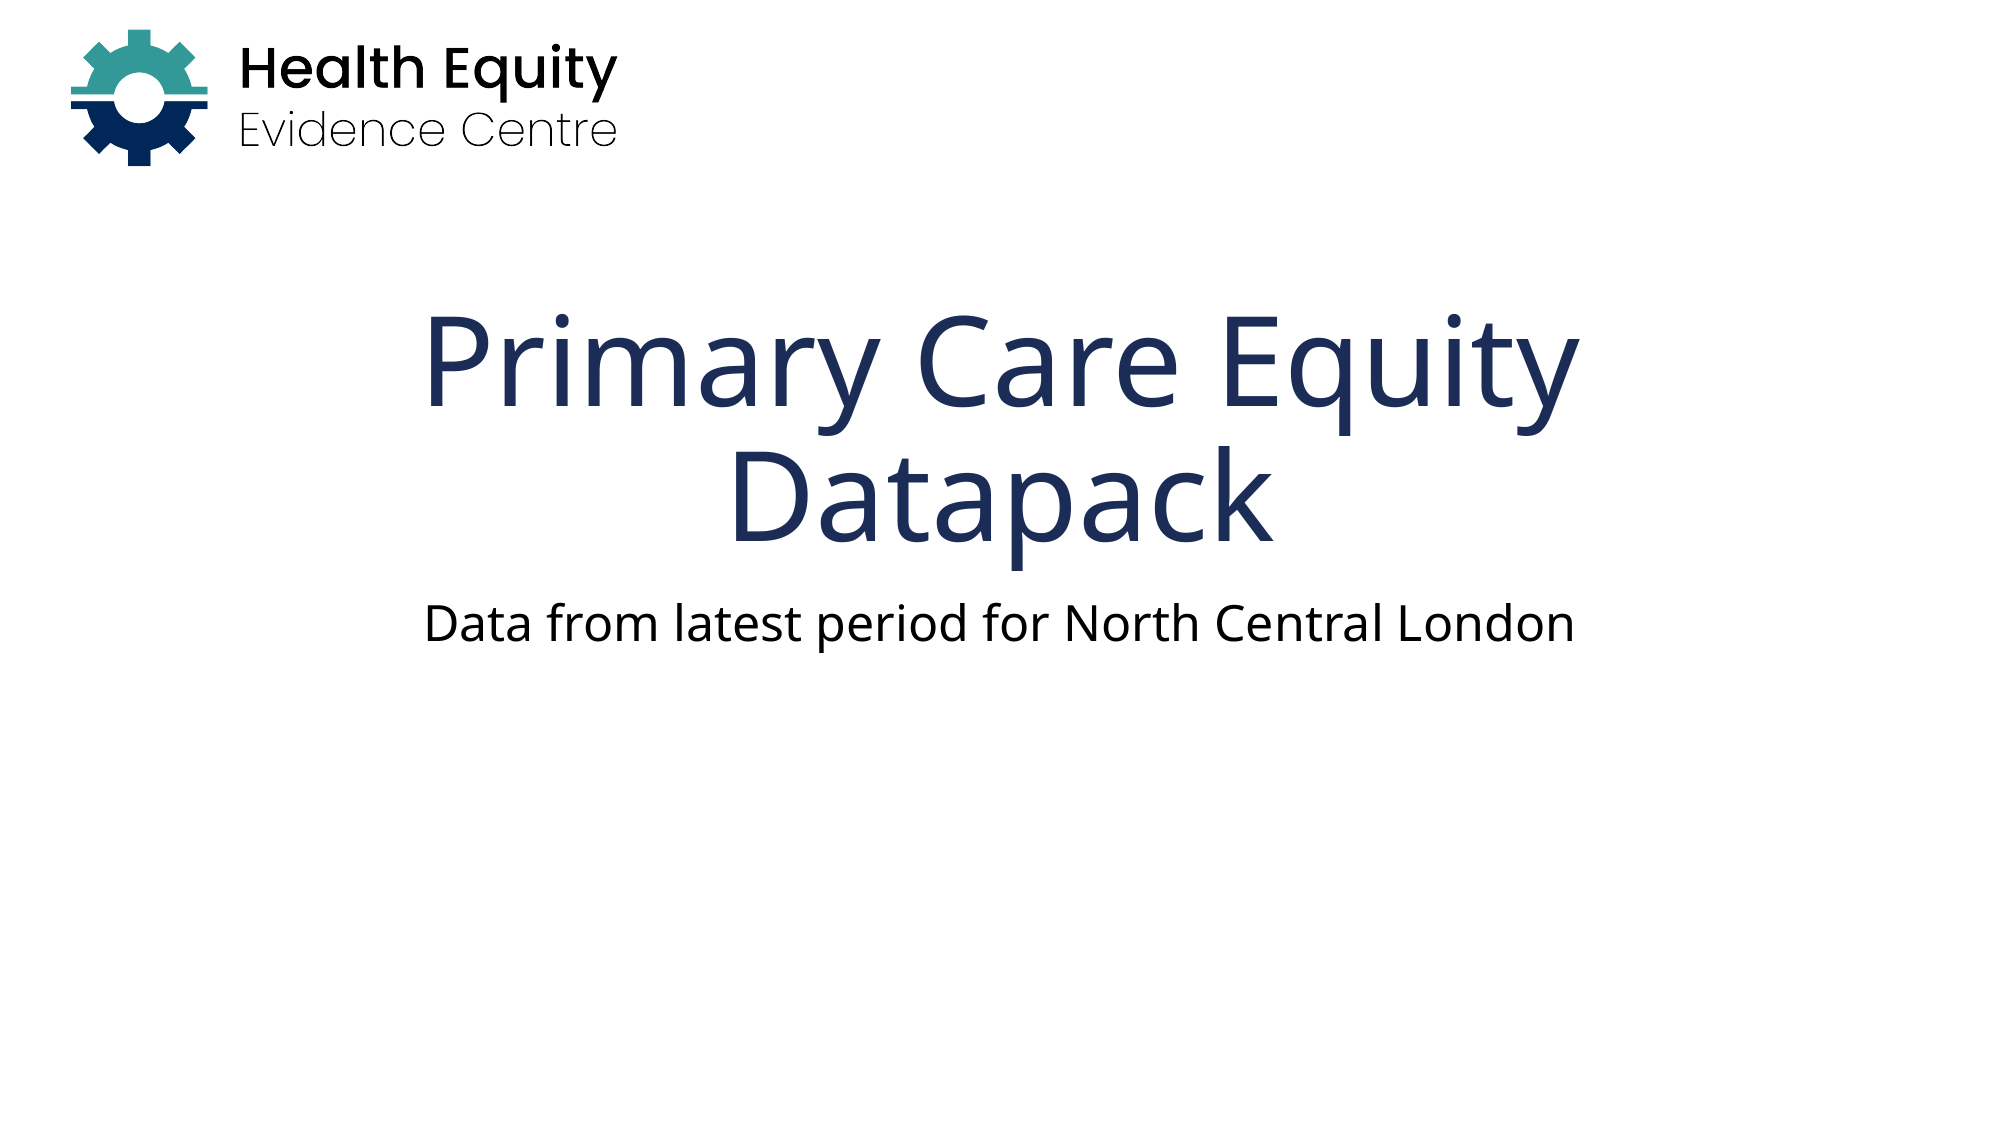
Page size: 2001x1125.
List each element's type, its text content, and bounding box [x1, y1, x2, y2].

title Primary Care Equity Datapack [249, 184, 1750, 576]
picture [68, 22, 627, 170]
subtitle Data from latest period for North Central London [249, 590, 1750, 863]
